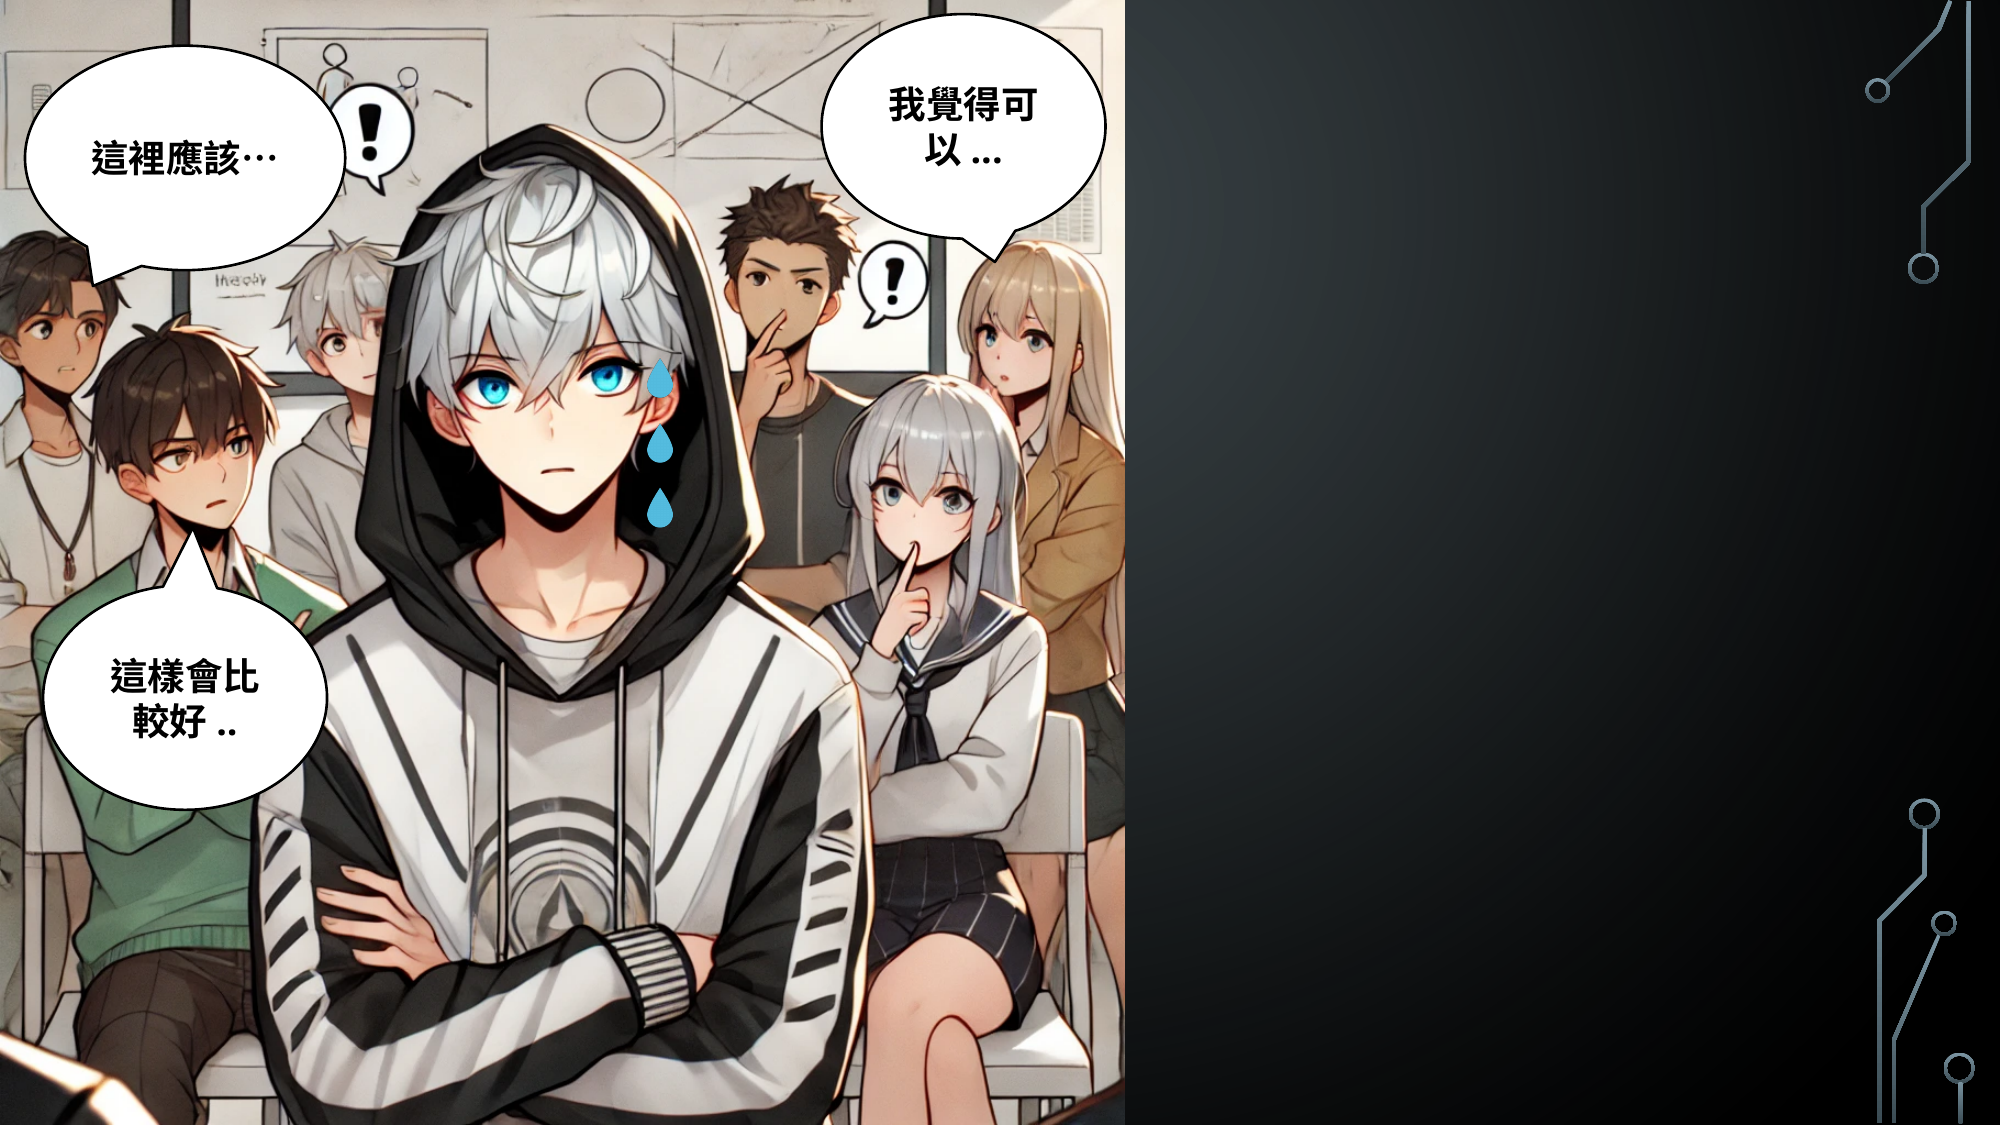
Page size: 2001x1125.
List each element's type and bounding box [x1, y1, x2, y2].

picture [634, 353, 685, 404]
list [0, 0, 1126, 1125]
picture [634, 482, 685, 533]
picture [634, 417, 685, 468]
